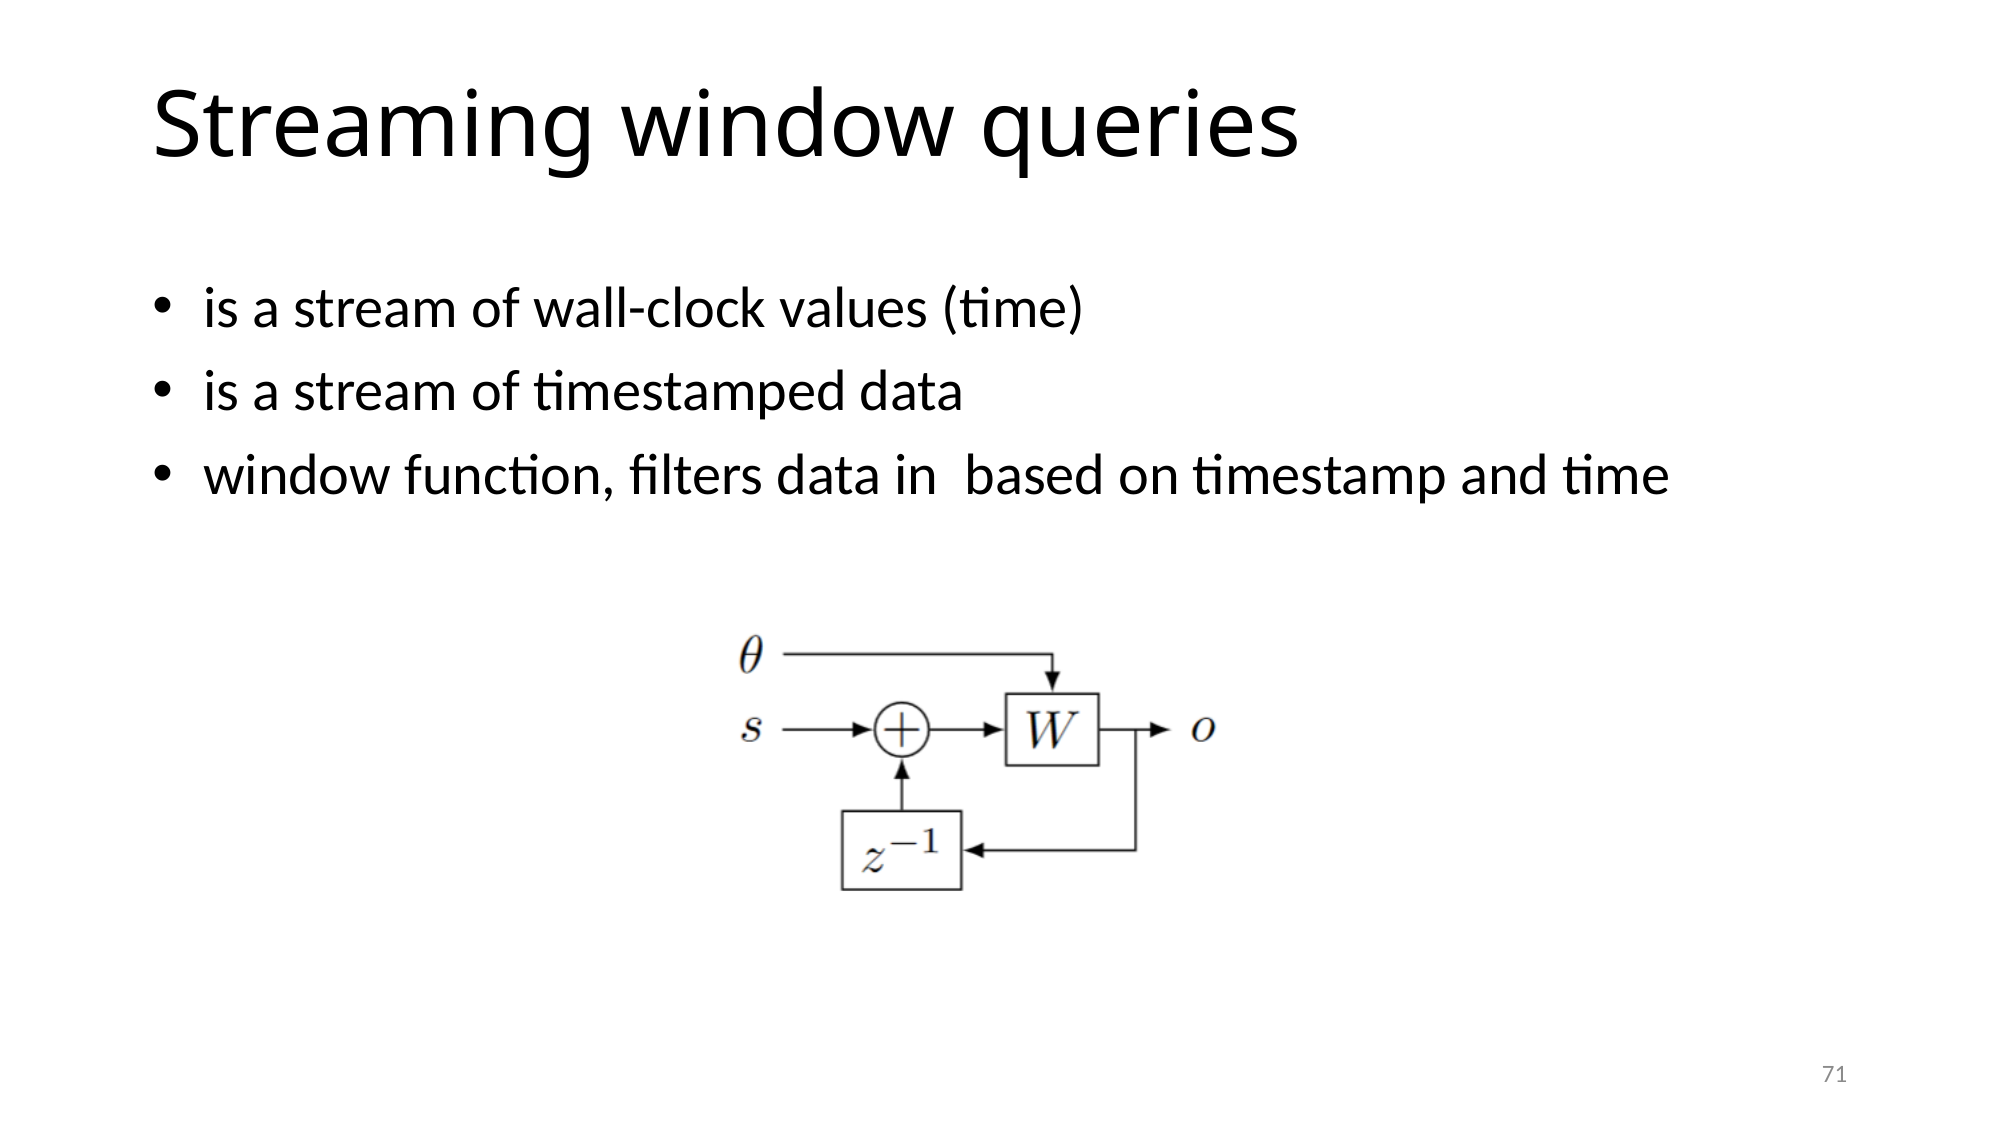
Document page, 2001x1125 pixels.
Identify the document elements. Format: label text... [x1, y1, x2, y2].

picture [707, 614, 1266, 907]
title Streaming window queries [137, 59, 1863, 195]
slide_number 71 [1798, 1042, 1863, 1103]
